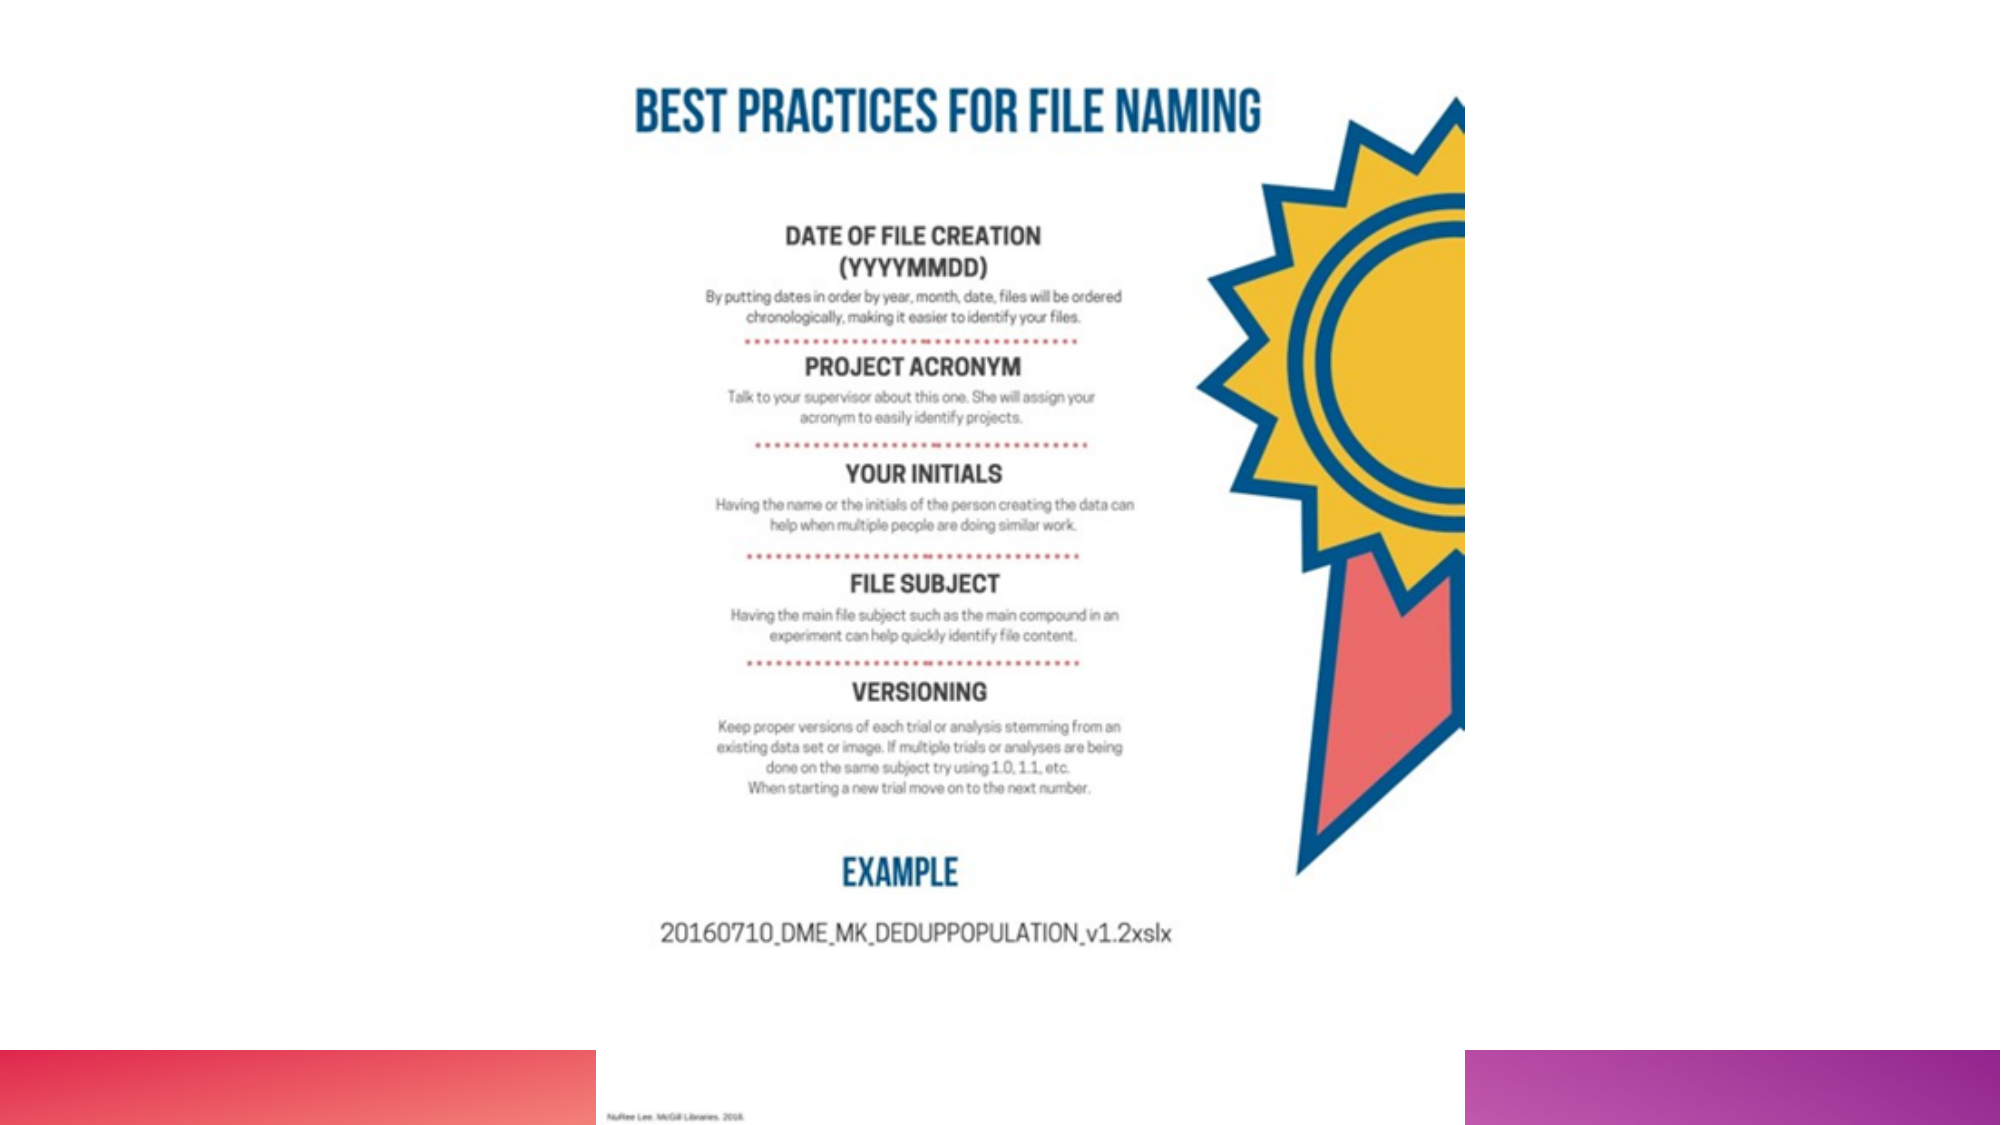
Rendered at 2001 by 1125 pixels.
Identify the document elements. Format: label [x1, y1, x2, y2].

picture [596, 0, 1465, 1125]
